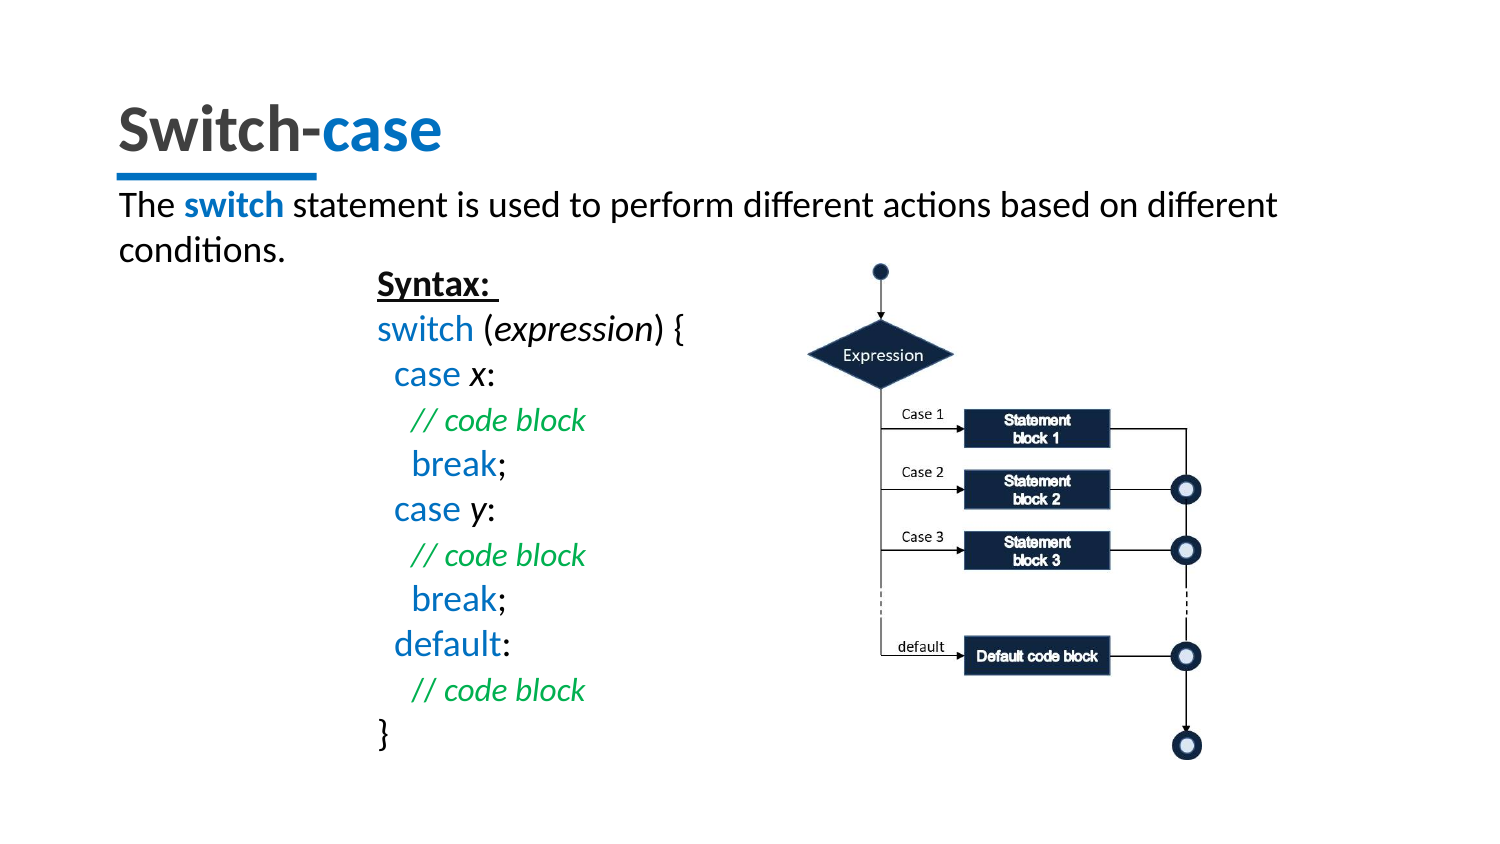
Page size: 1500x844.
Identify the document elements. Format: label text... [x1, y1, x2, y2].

text_box The switch statement is used to perform different actions based on different conditions. [104, 172, 1363, 278]
text_box Switch-case [104, 76, 1355, 172]
text_box [114, 171, 319, 182]
picture [806, 263, 1202, 761]
text_box Syntax: switch (expression) { case x: // code block break; case y: // code block break; default: // code block } [362, 251, 800, 762]
